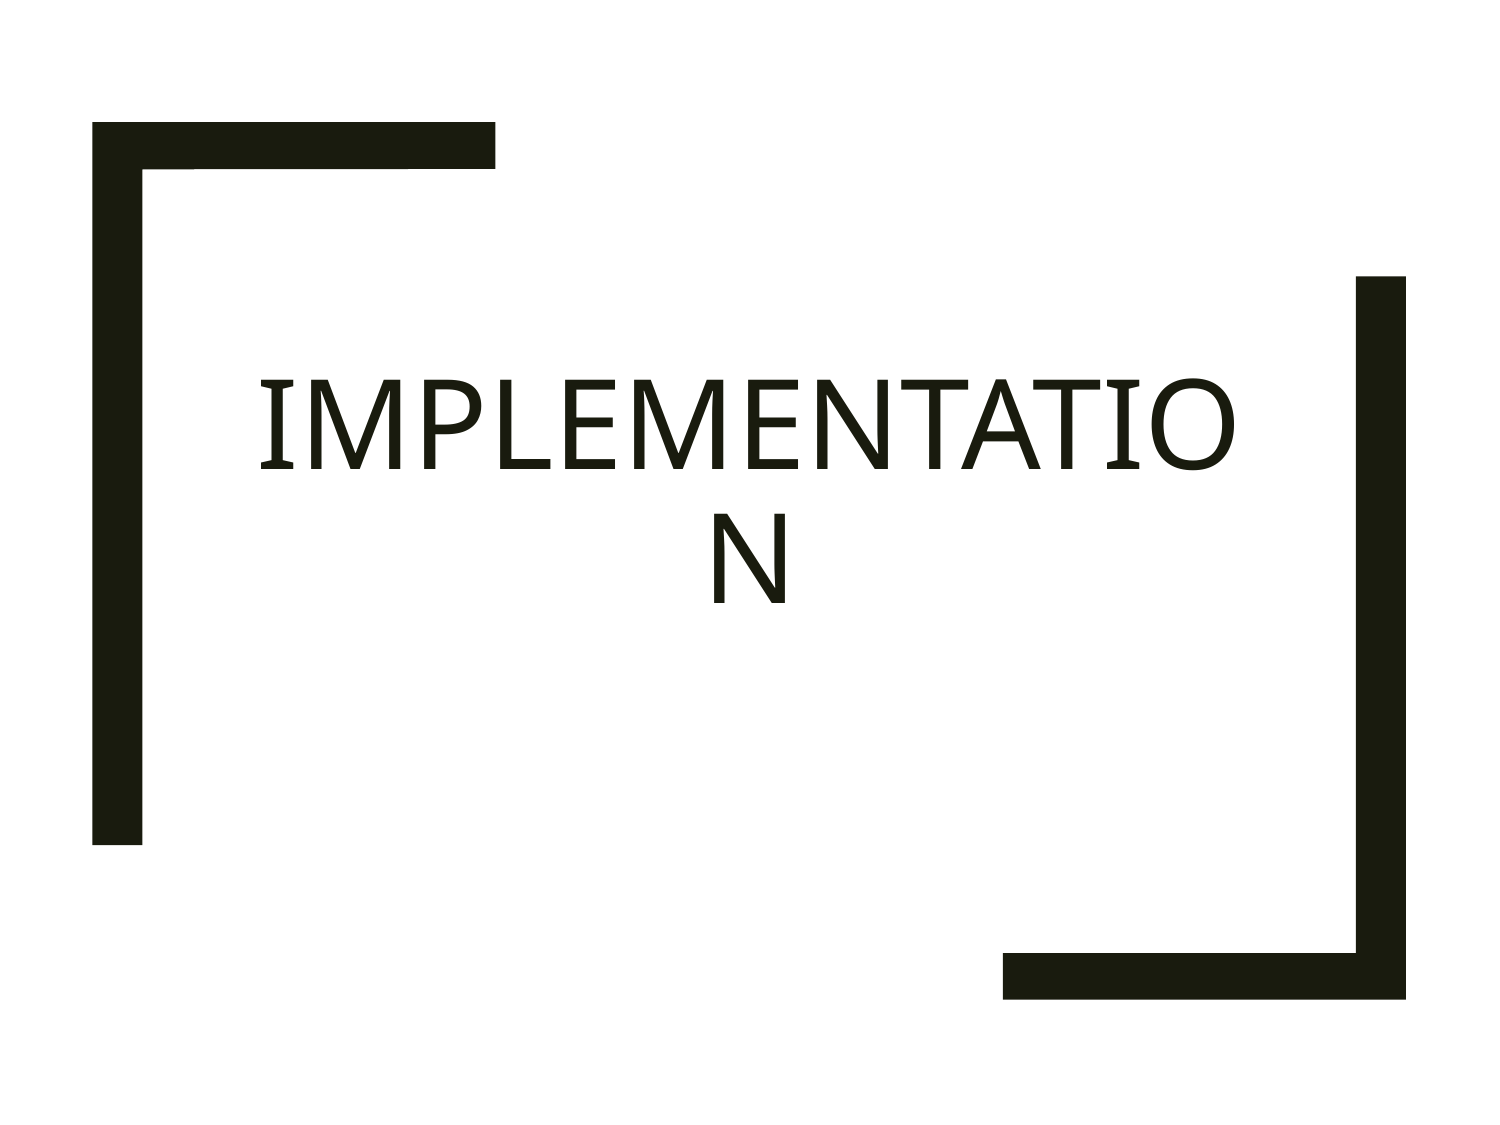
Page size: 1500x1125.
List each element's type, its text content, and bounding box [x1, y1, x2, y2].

title Implementation [235, 293, 1265, 638]
